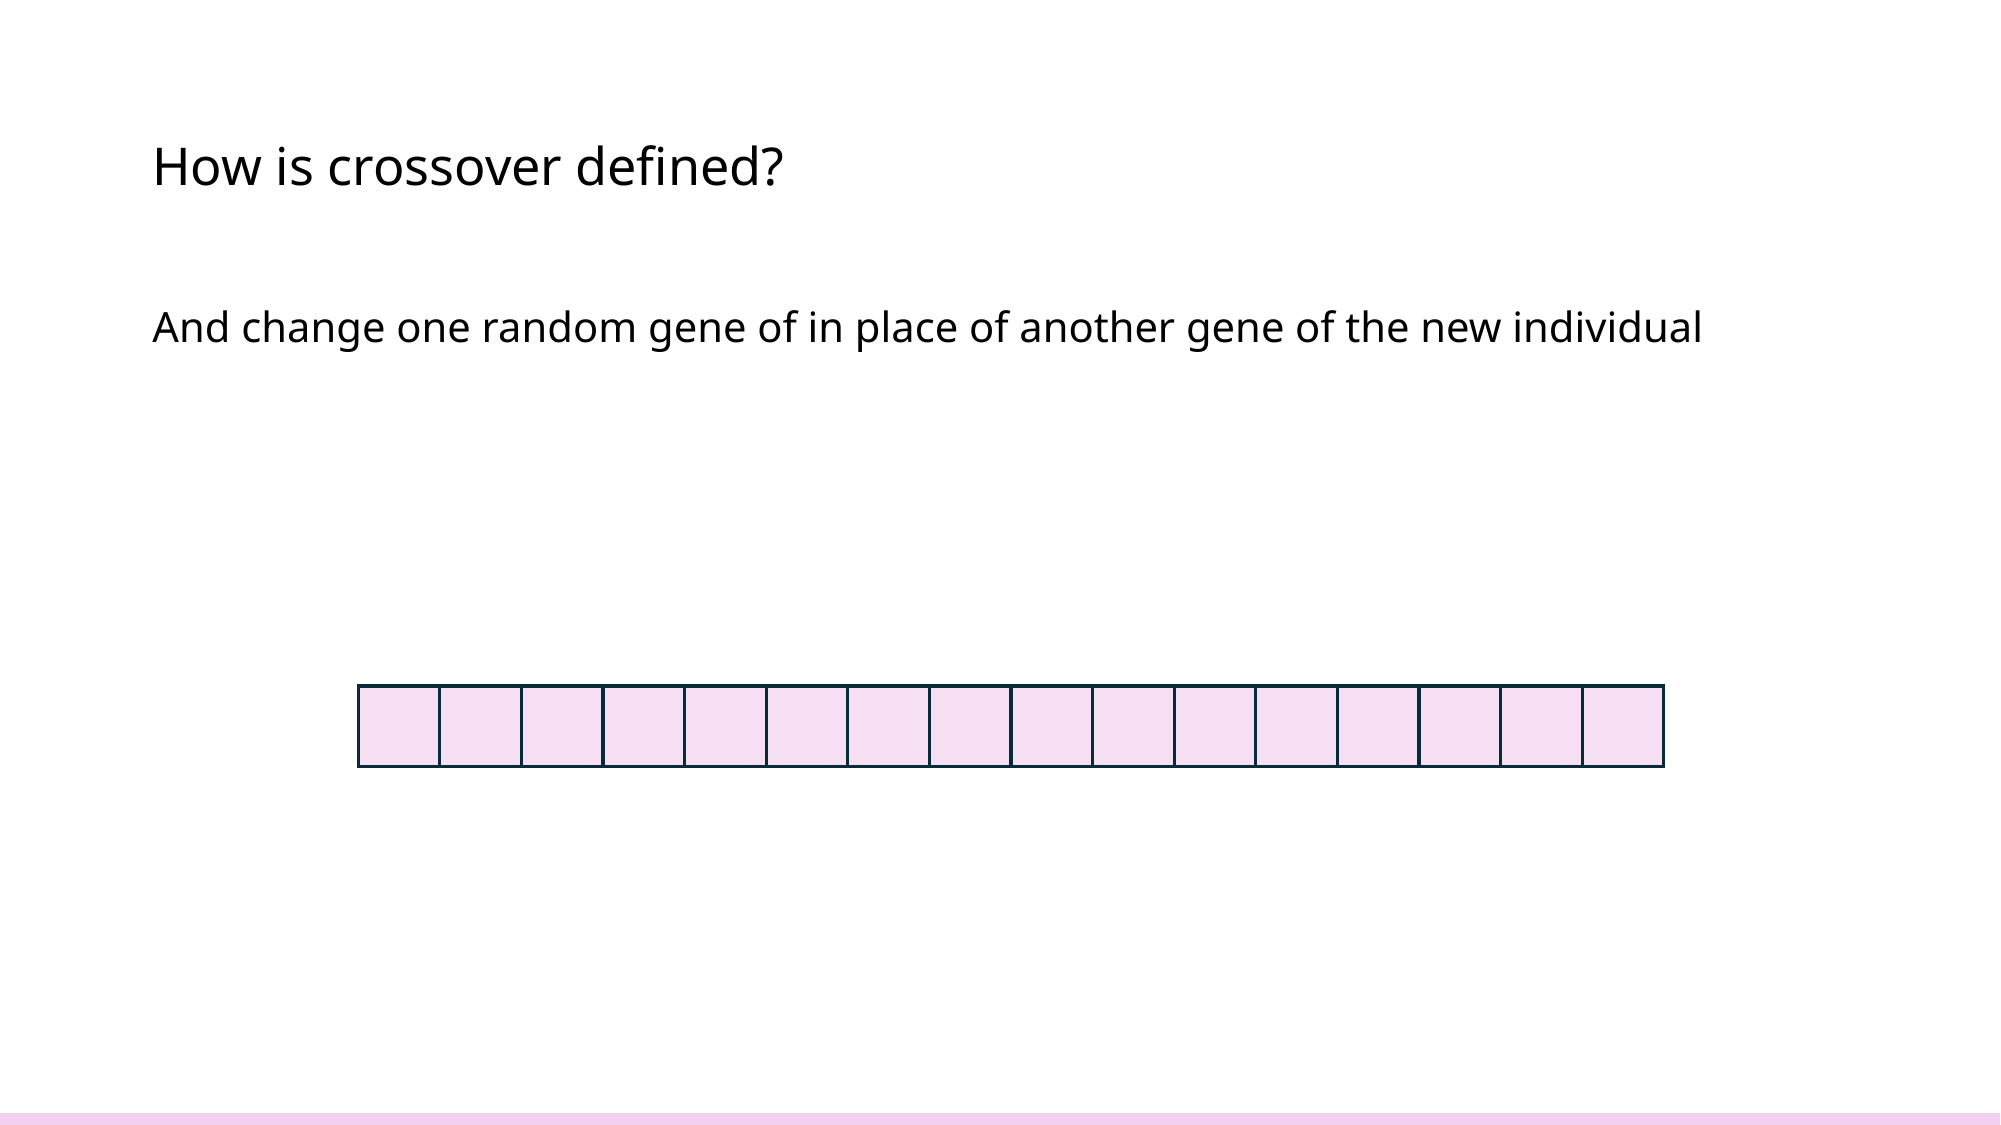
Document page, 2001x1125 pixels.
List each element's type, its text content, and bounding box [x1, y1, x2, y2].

text_box [438, 684, 520, 768]
text_box [683, 684, 765, 768]
text_box [765, 684, 846, 768]
text_box [601, 684, 683, 768]
text_box [1499, 684, 1581, 768]
text_box [520, 684, 601, 768]
list And change one random gene of in place of another gene of the new individual [137, 299, 1863, 435]
text_box [846, 684, 928, 768]
text_box [1336, 684, 1418, 768]
text_box [1173, 684, 1254, 768]
text_box [1254, 684, 1336, 768]
text_box [1091, 684, 1173, 768]
text_box [1013, 684, 1091, 768]
text_box [1418, 684, 1499, 768]
text_box [0, 1111, 2000, 1125]
text_box [1581, 684, 1665, 768]
text_box [357, 684, 438, 768]
text_box [928, 684, 1013, 768]
title How is crossover defined? [137, 59, 1863, 278]
